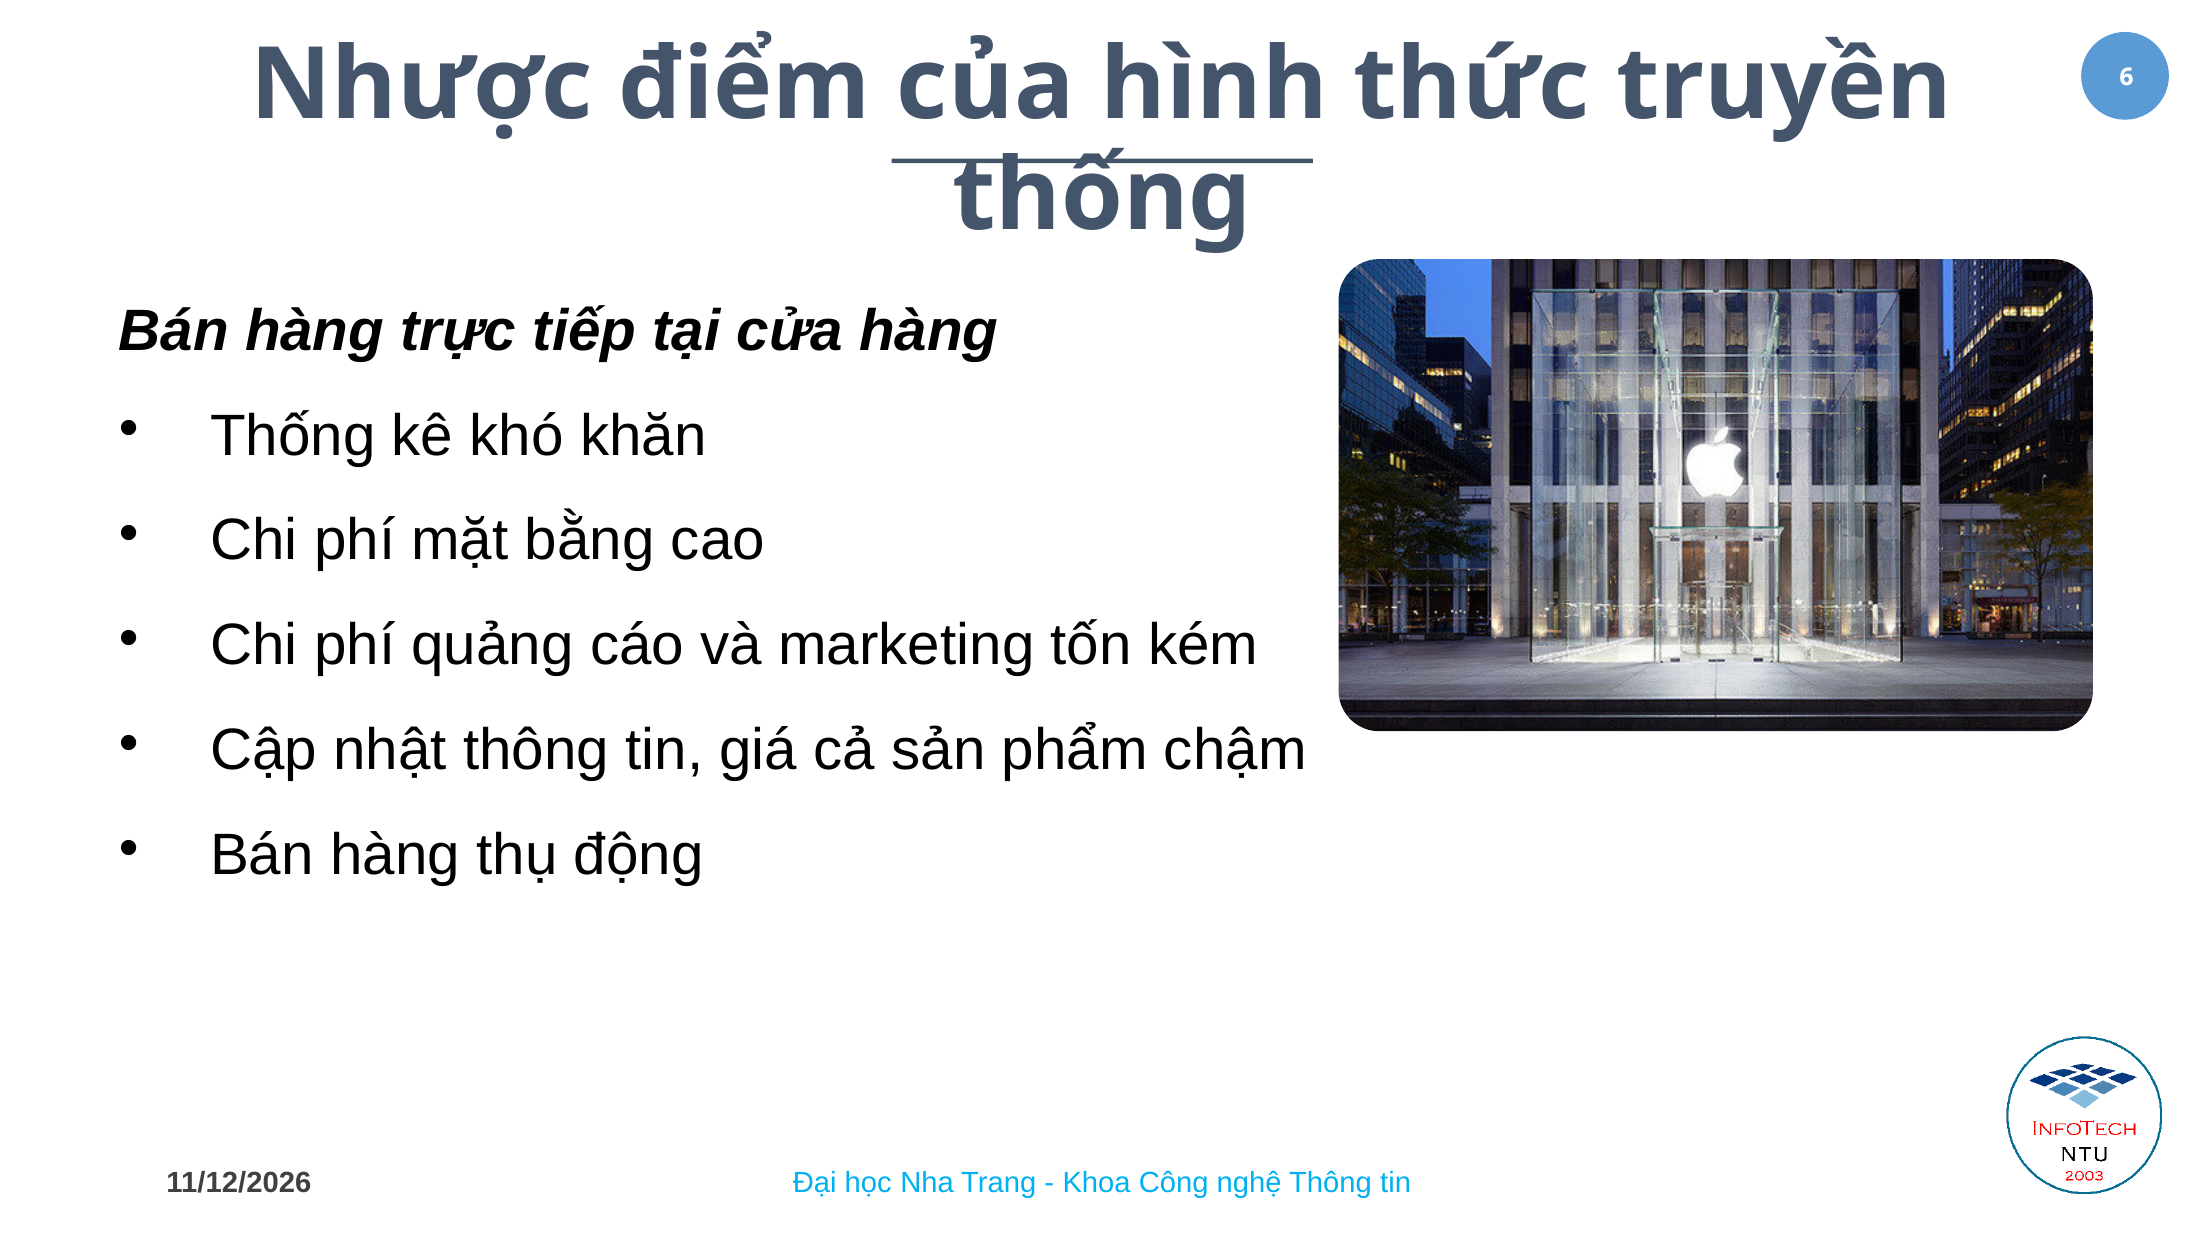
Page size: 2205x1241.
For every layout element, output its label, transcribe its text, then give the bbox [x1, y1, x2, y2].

footer Đại học Nha Trang - Khoa Công nghệ Thông tin [730, 1149, 1475, 1216]
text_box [111, 25, 2093, 258]
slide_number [151, 1149, 648, 1216]
picture [2002, 1032, 2166, 1198]
picture [1338, 259, 2093, 732]
text_box Bán hàng trực tiếp tại cửa hàng Thống kê khó khăn Chi phí mặt bằng cao Chi phí quảng cáo và marketing tốn kém Cập nhật thông tin, giá cả sản phẩm chậm Bán hàng thụ động [102, 248, 2115, 976]
